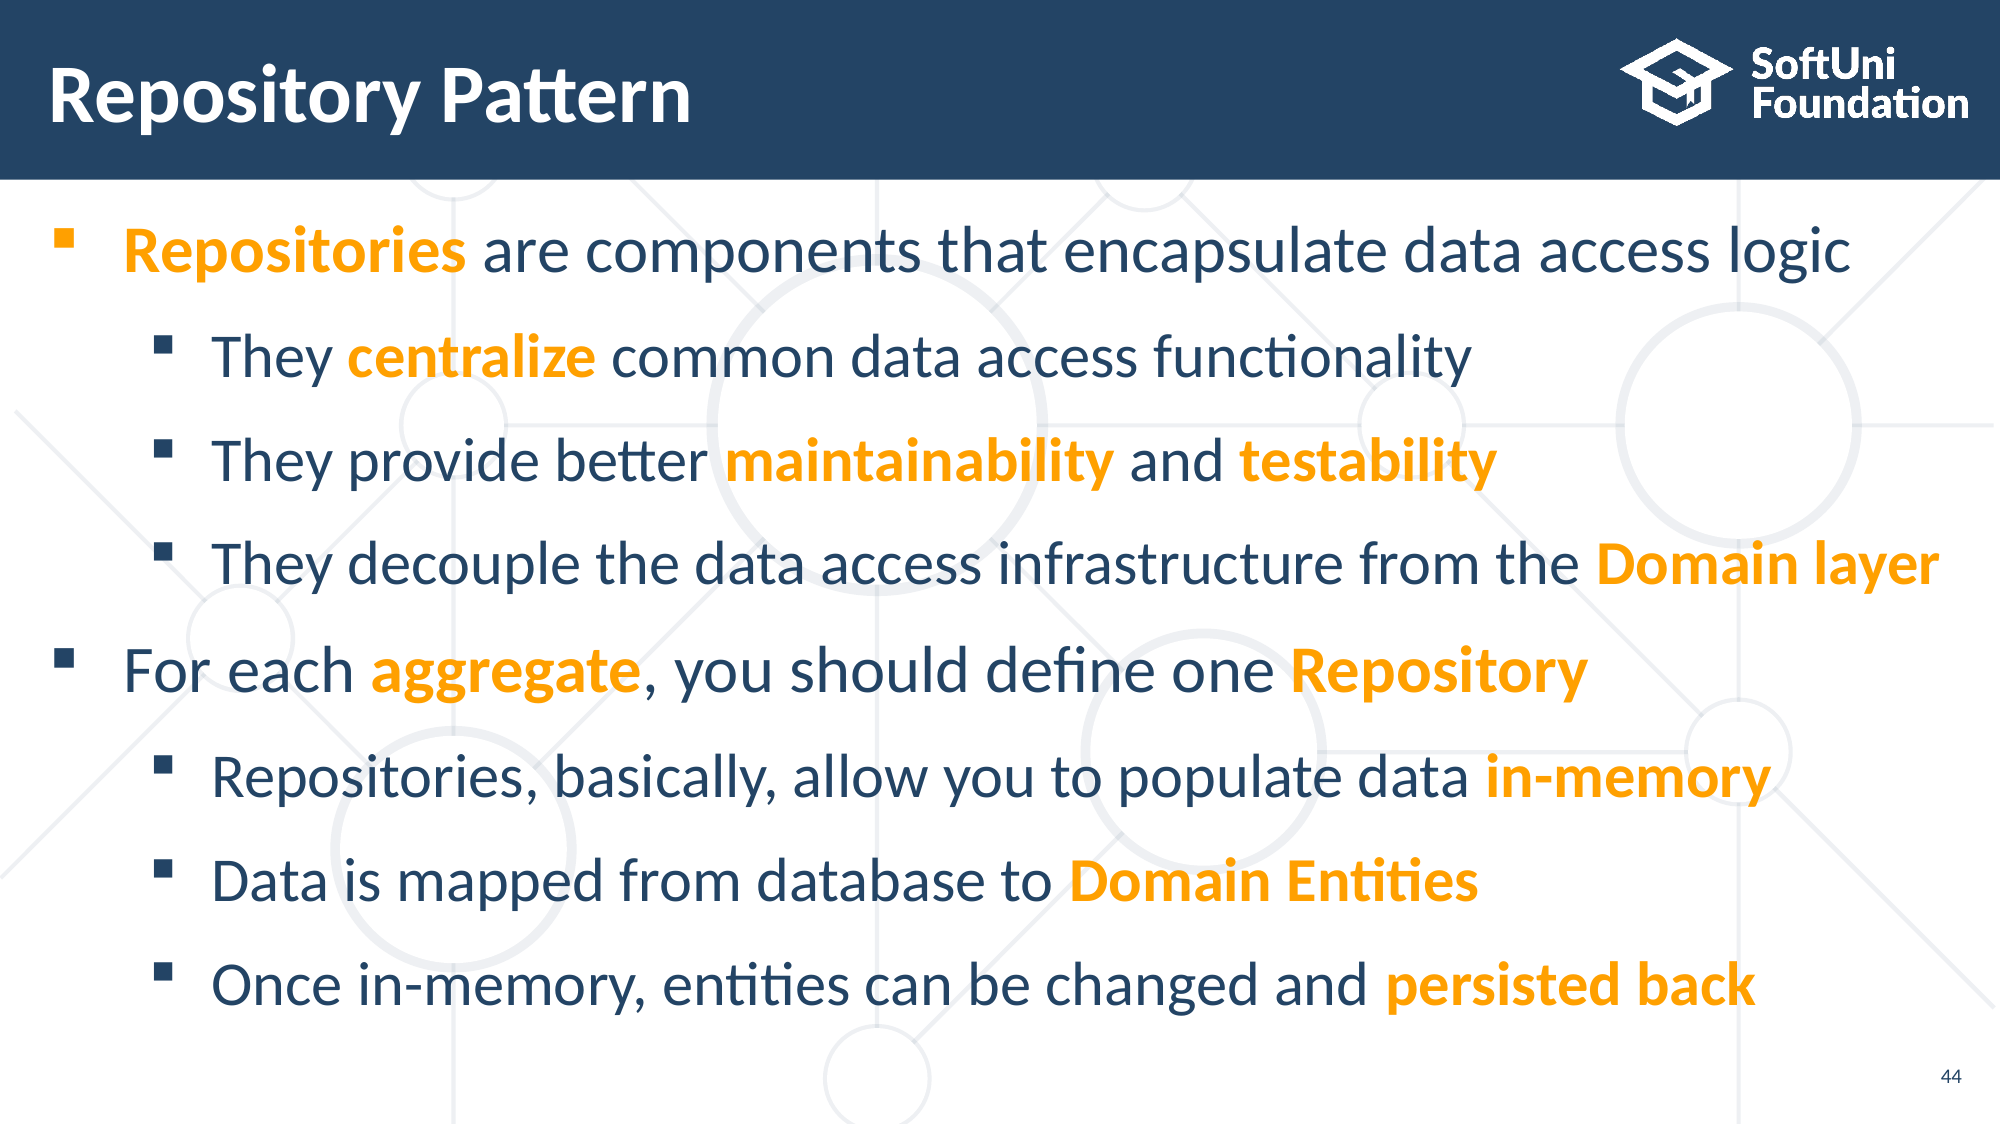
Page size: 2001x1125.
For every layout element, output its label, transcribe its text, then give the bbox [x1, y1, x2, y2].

picture [1619, 38, 1968, 126]
title Repository Pattern [31, 16, 1591, 162]
slide_number 44 [1897, 1049, 1968, 1101]
list Repositories are components that encapsulate data access logic They centralize common data access functionality They provide better maintainability and testability They decouple the data access infrastructure from the Domain layer For each aggregate, you should define one Repository Repositories, basically, allow you to populate data in-memory Data is mapped from database to Domain Entities Once in-memory, entities can be changed and persisted back [31, 196, 1970, 1050]
